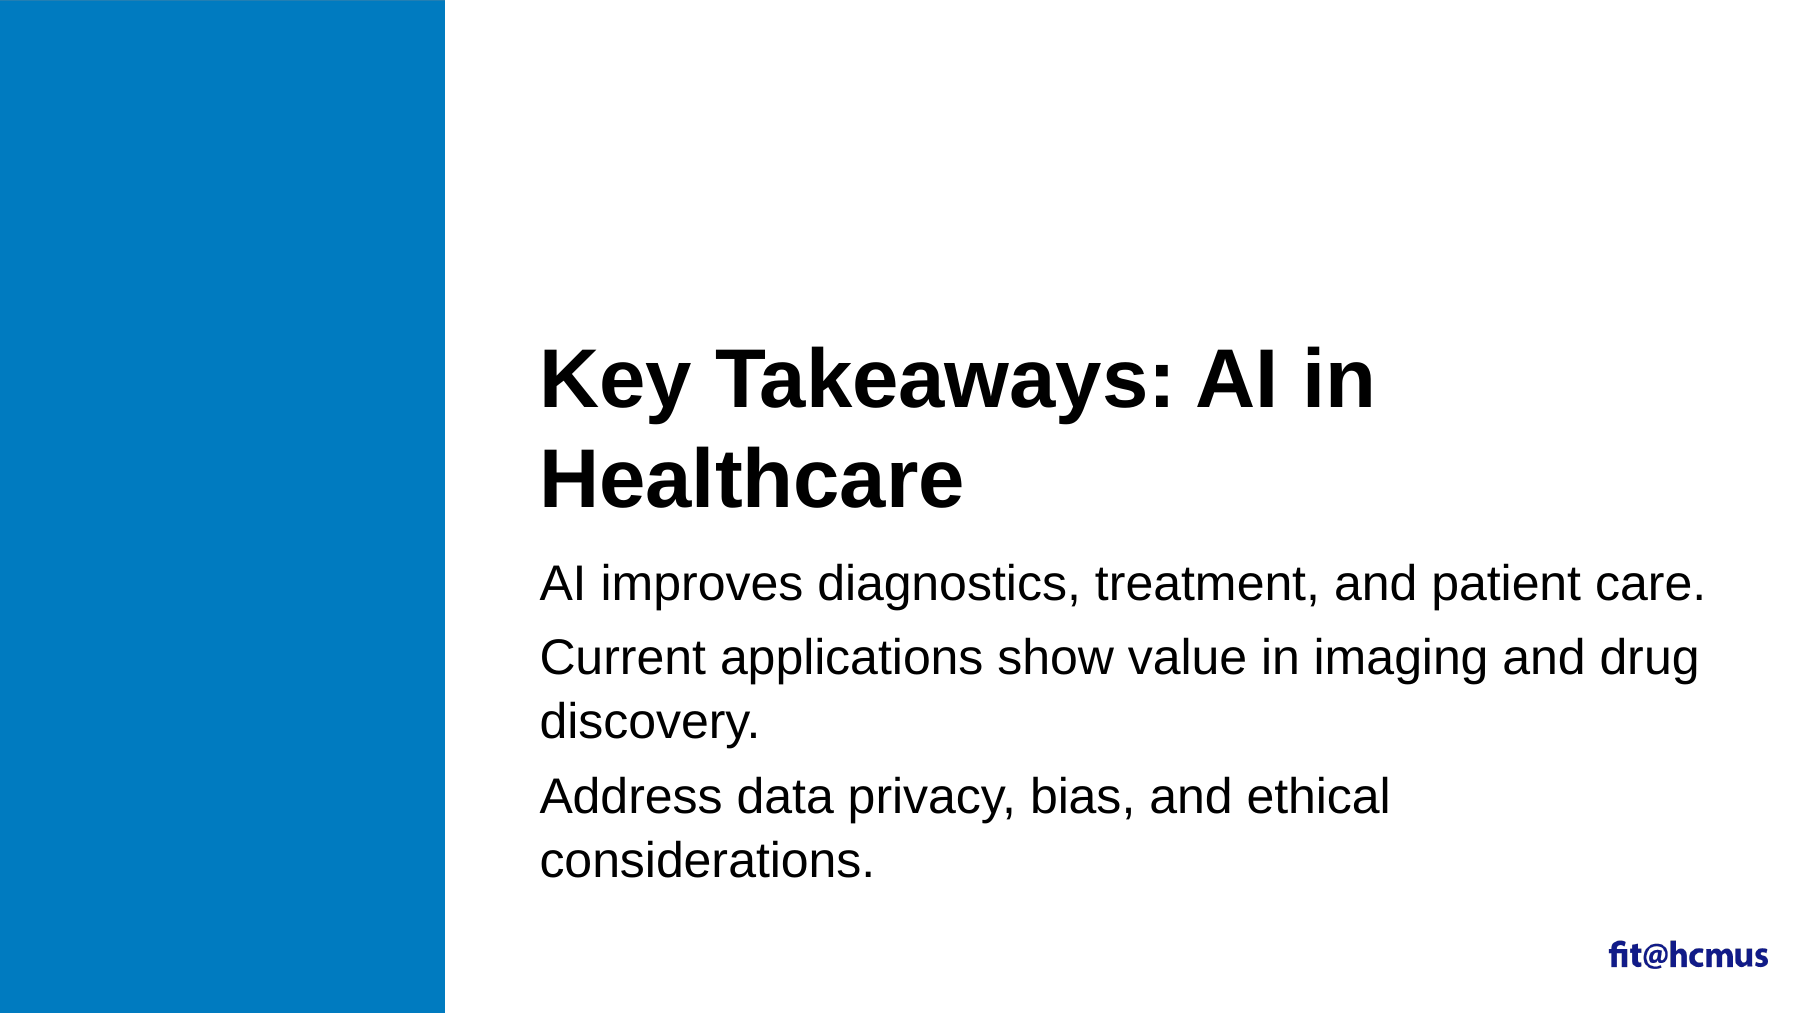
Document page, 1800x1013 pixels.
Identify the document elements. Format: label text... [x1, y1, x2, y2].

title Key Takeaways: AI in Healthcare [539, 188, 1710, 525]
picture [1597, 916, 1777, 991]
picture [0, 0, 445, 1013]
list AI improves diagnostics, treatment, and patient care. Current applications show value in imaging and drug discovery. Address data privacy, bias, and ethical considerations. [539, 545, 1710, 752]
